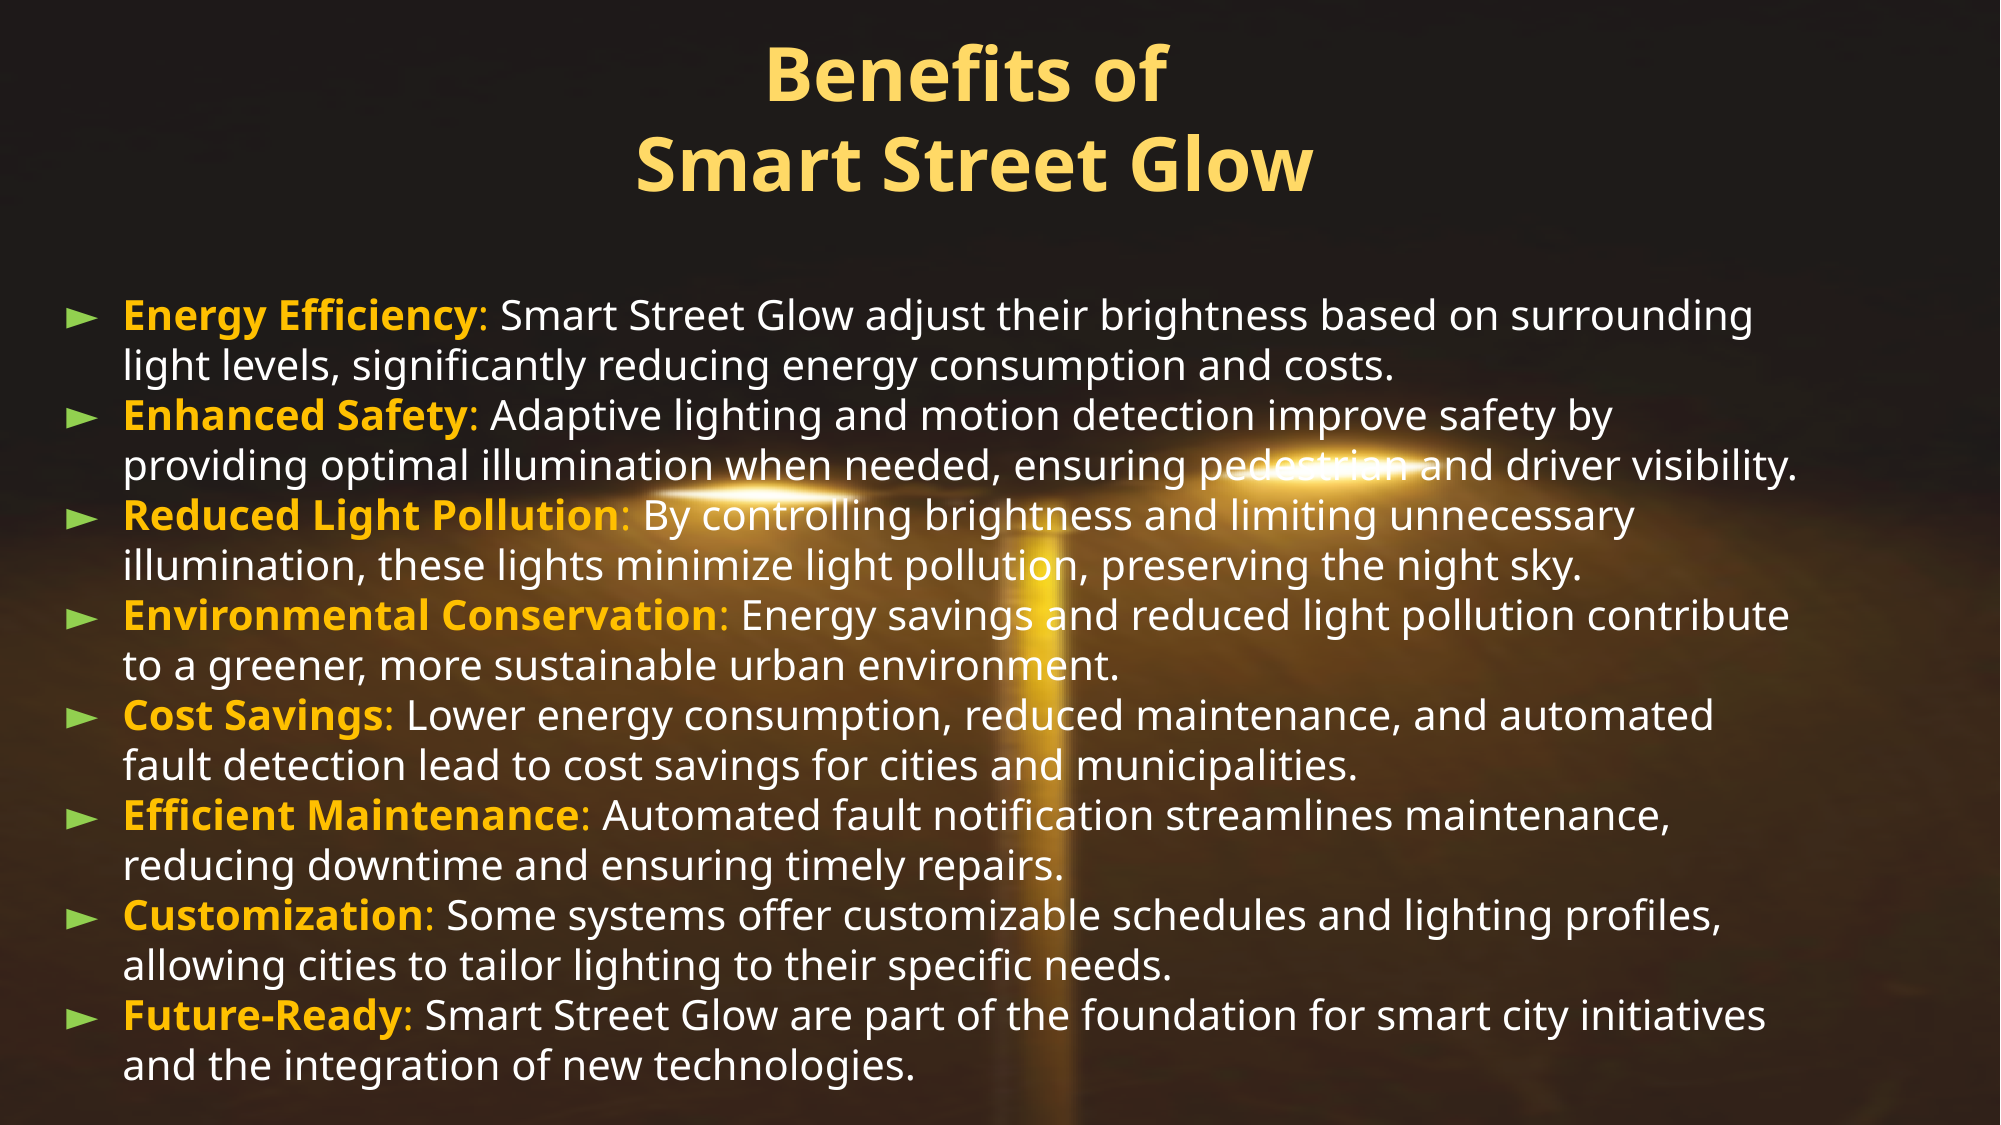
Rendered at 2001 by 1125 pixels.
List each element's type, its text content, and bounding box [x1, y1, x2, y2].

text_box Energy Efficiency: Smart Street Glow adjust their brightness based on surrounding light levels, significantly reducing energy consumption and costs. Enhanced Safety: Adaptive lighting and motion detection improve safety by providing optimal illumination when needed, ensuring pedestrian and driver visibility. Reduced Light Pollution: By controlling brightness and limiting unnecessary illumination, these lights minimize light pollution, preserving the night sky. Environmental Conservation: Energy savings and reduced light pollution contribute to a greener, more sustainable urban environment. Cost Savings: Lower energy consumption, reduced maintenance, and automated fault detection lead to cost savings for cities and municipalities. Efficient Maintenance: Automated fault notification streamlines maintenance, reducing downtime and ensuring timely repairs. Customization: Some systems offer customizable schedules and lighting profiles, allowing cities to tailor lighting to their specific needs. Future-Ready: Smart Street Glow are part of the foundation for smart city initiatives and the integration of new technologies. [51, 281, 1816, 1125]
text_box Benefits of Smart Street Glow [461, 18, 1490, 214]
